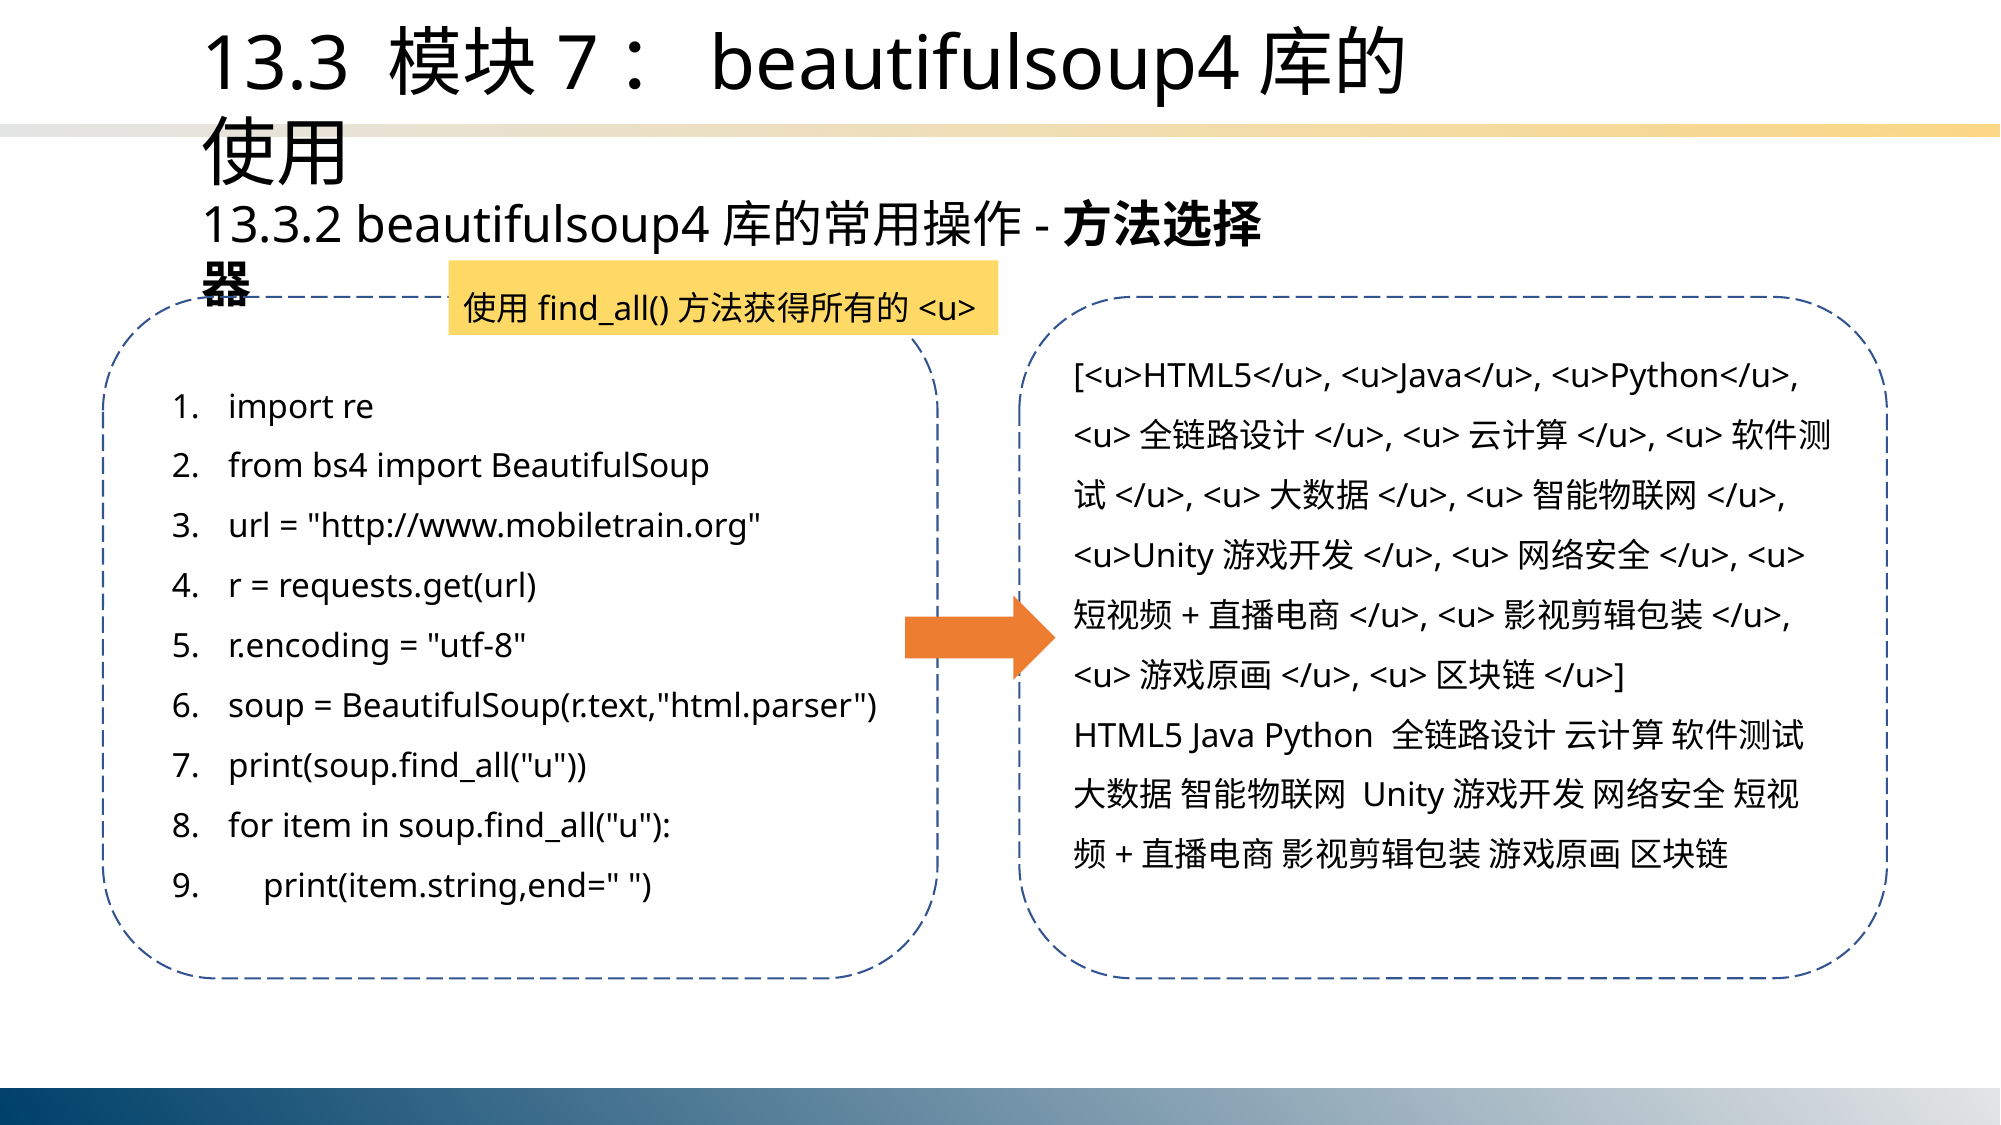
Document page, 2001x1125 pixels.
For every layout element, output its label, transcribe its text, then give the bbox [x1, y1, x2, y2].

text_box [1018, 295, 1888, 980]
text_box 使用find_all()方法获得所有的<u> [448, 260, 999, 335]
text_box [905, 595, 1056, 680]
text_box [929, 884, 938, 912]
text_box 13.3.2 beautifulsoup4库的常用操作-方法选择器 [186, 184, 1313, 320]
text_box [101, 295, 939, 980]
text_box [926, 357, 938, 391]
text_box 13.3 模块7：beautifulsoup4库的使用 [186, 7, 1440, 203]
